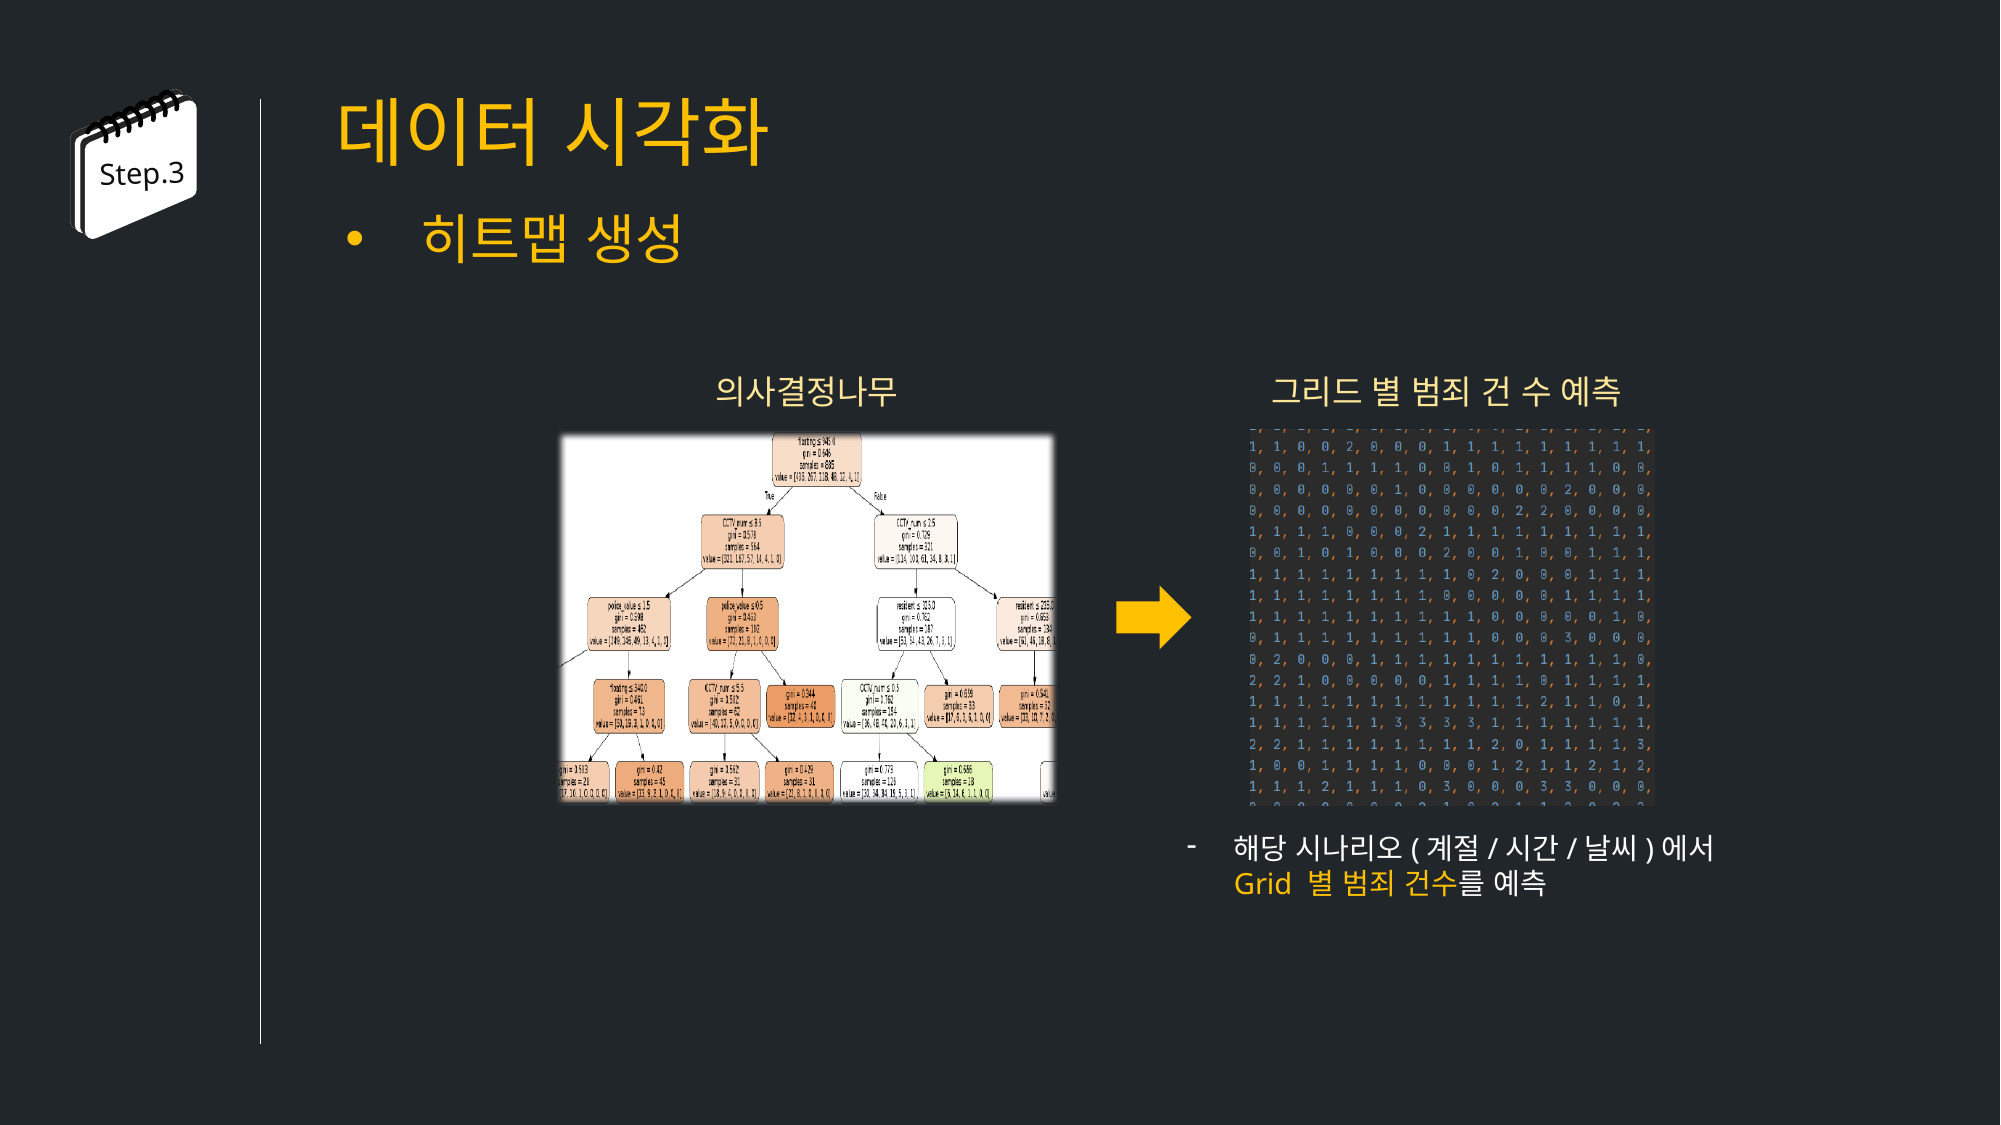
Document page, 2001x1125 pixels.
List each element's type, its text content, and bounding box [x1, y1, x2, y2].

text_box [82, 92, 189, 232]
text_box 의사결정나무 [691, 352, 923, 411]
text_box [1115, 582, 1194, 652]
picture [555, 429, 1058, 806]
text_box 데이터 시각화 [320, 77, 1192, 183]
picture [1249, 429, 1655, 806]
text_box 히트맵 생성 [330, 197, 1876, 278]
text_box 그리드 별 범죄 건 수 예측 [1238, 352, 1656, 411]
text_box Step.3 [189, 147, 201, 198]
text_box 해당 시나리오(계절/시간/날씨)에서 Grid 별 범죄 건수를 예측 [1171, 824, 2000, 907]
